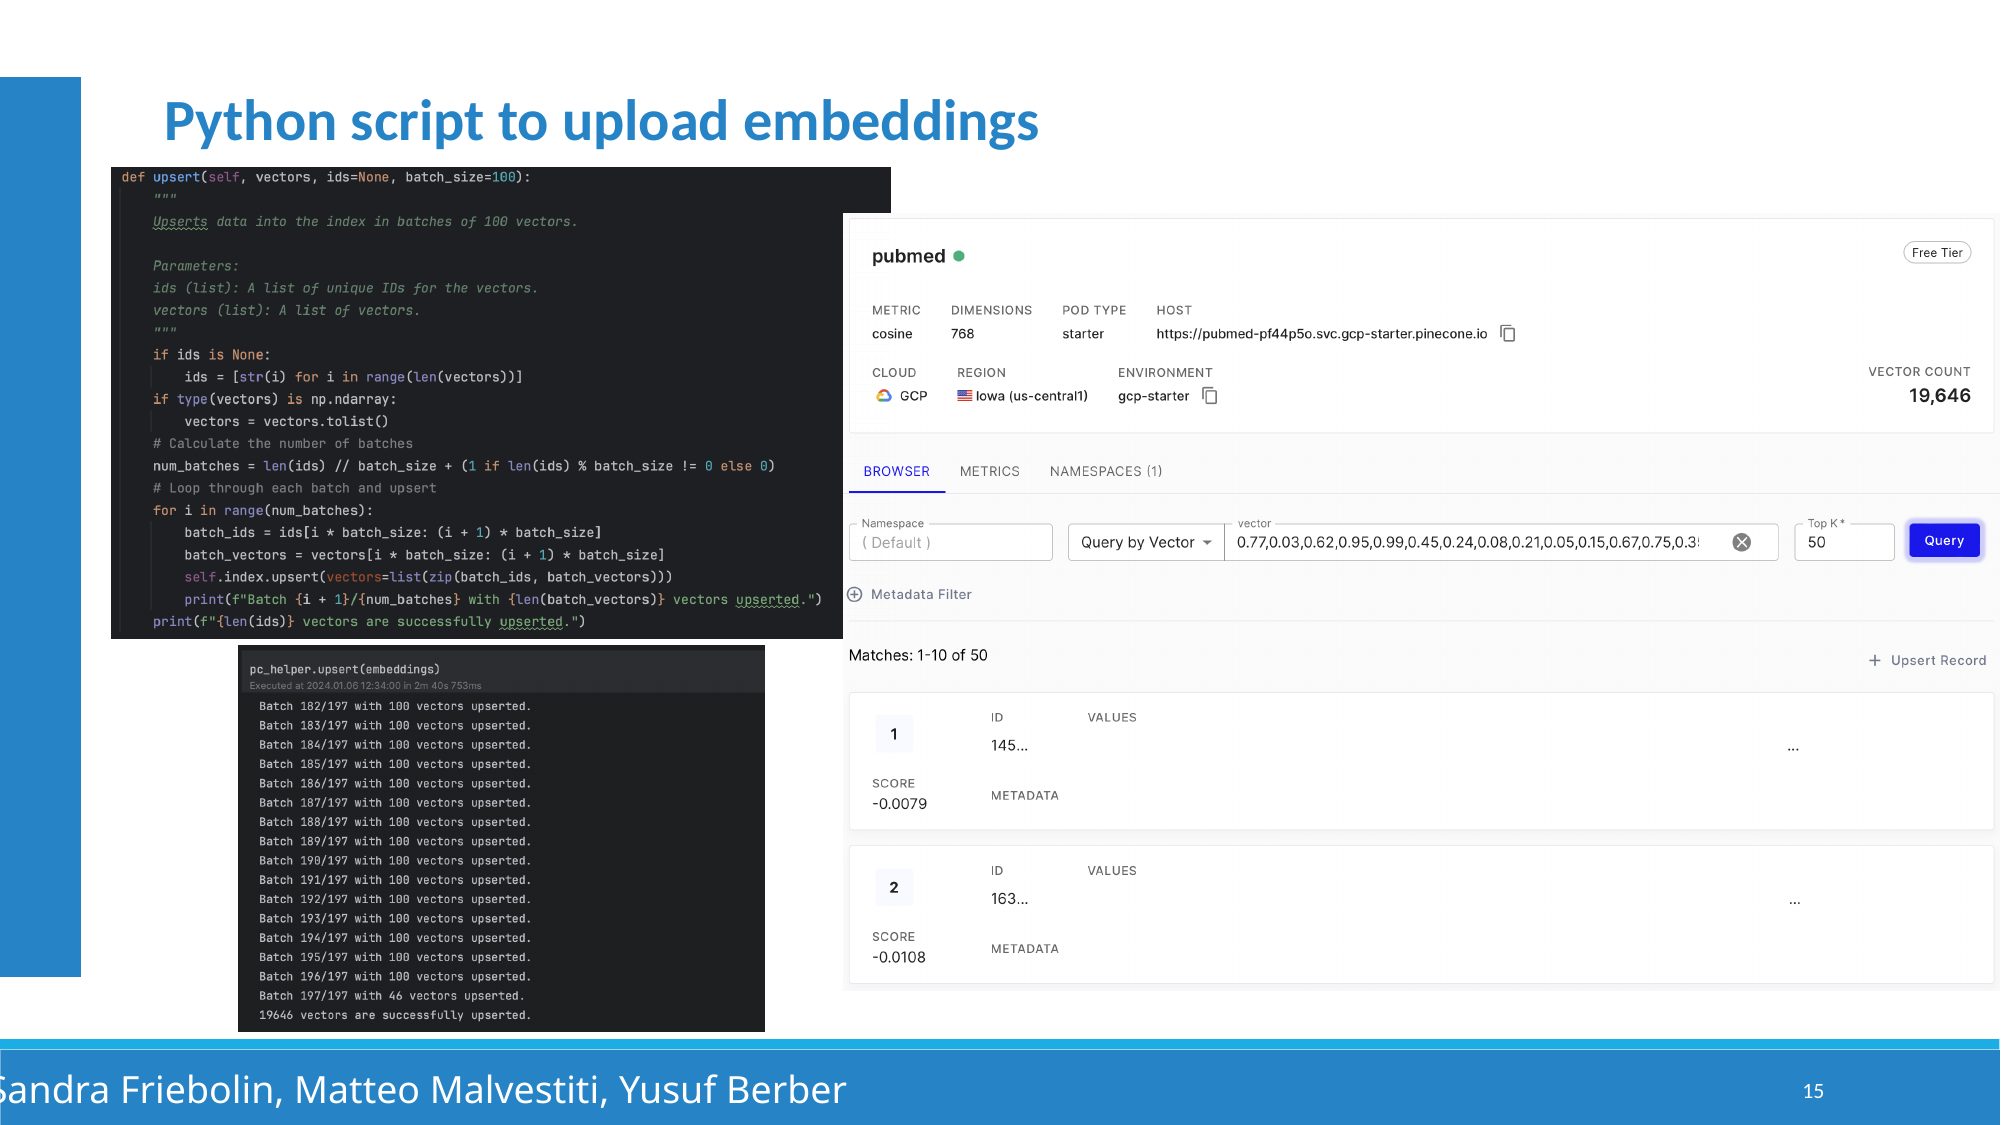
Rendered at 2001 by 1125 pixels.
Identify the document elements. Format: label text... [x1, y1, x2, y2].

slide_number 15 [1624, 1059, 1840, 1120]
text_box Sandra Friebolin, Matteo Malvestiti, Yusuf Berber [0, 1058, 863, 1119]
picture [237, 645, 765, 1032]
text_box [0, 72, 85, 981]
picture [110, 166, 2000, 991]
text_box Python script to upload embeddings [149, 74, 1677, 160]
